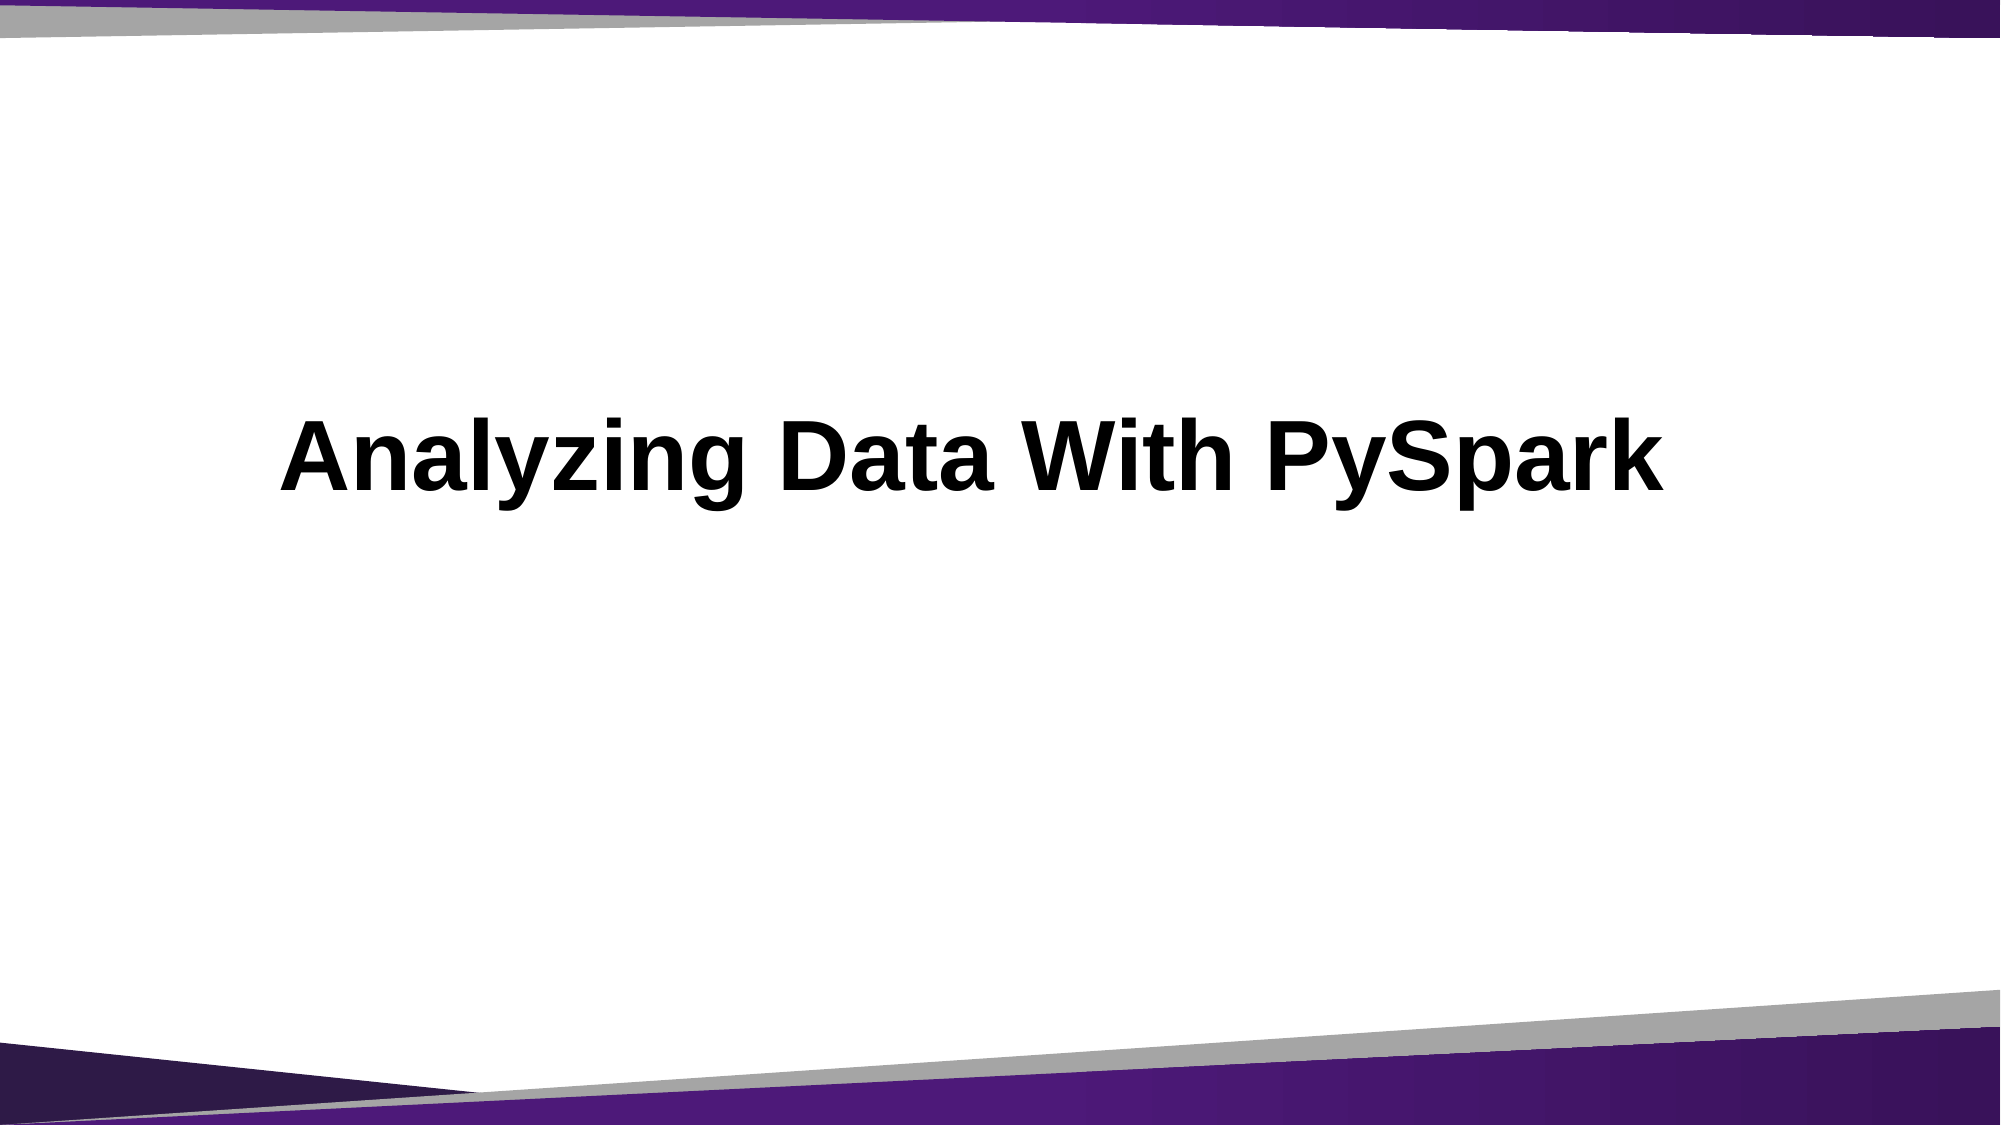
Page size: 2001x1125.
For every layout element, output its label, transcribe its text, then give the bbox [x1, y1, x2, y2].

title Analyzing Data With PySpark [263, 395, 1779, 521]
